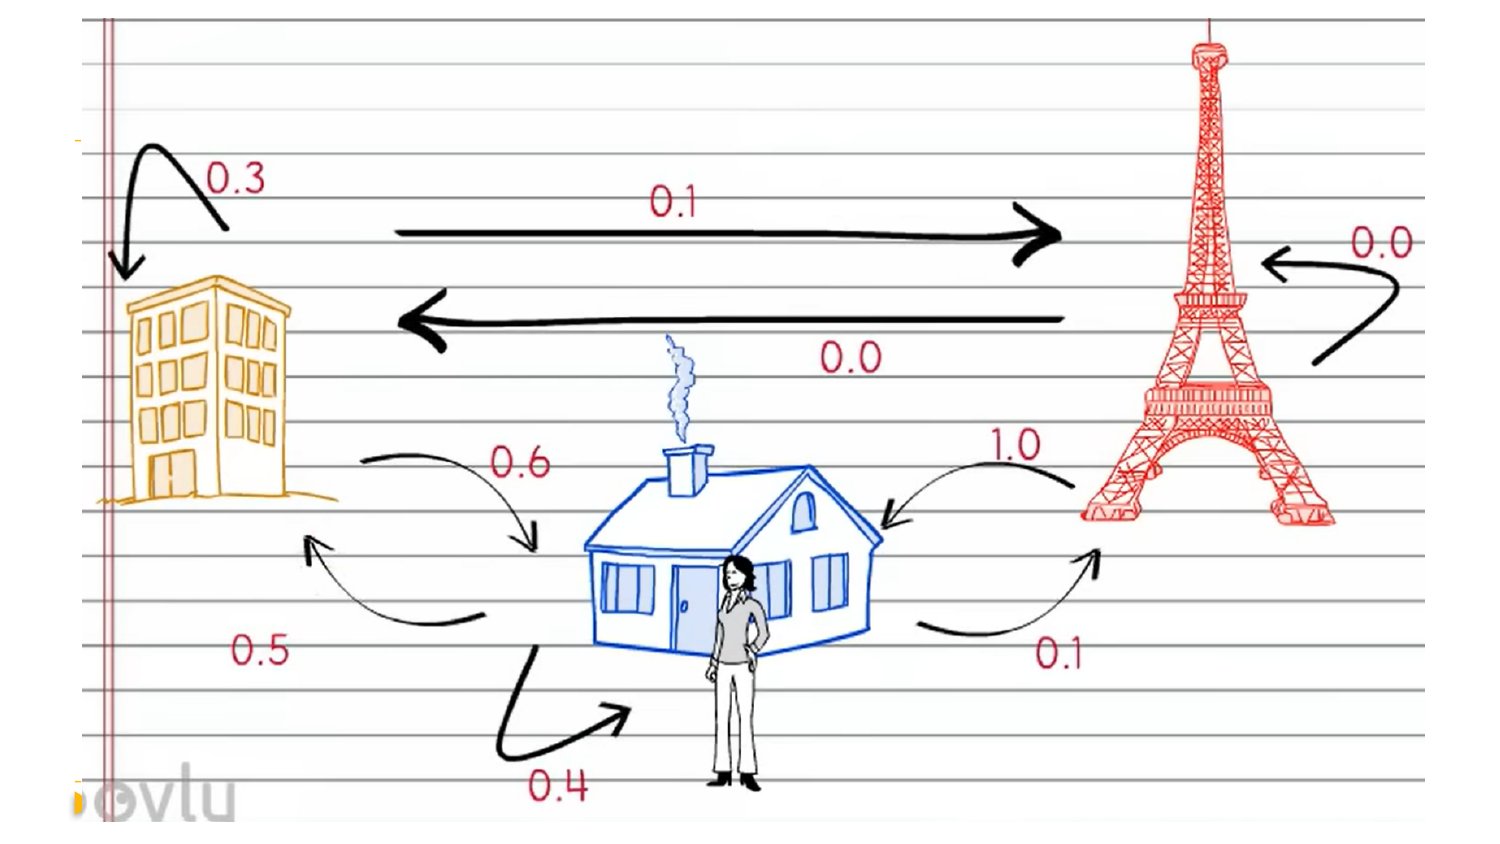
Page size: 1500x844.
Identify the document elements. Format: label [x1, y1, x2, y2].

picture [82, 18, 1426, 823]
